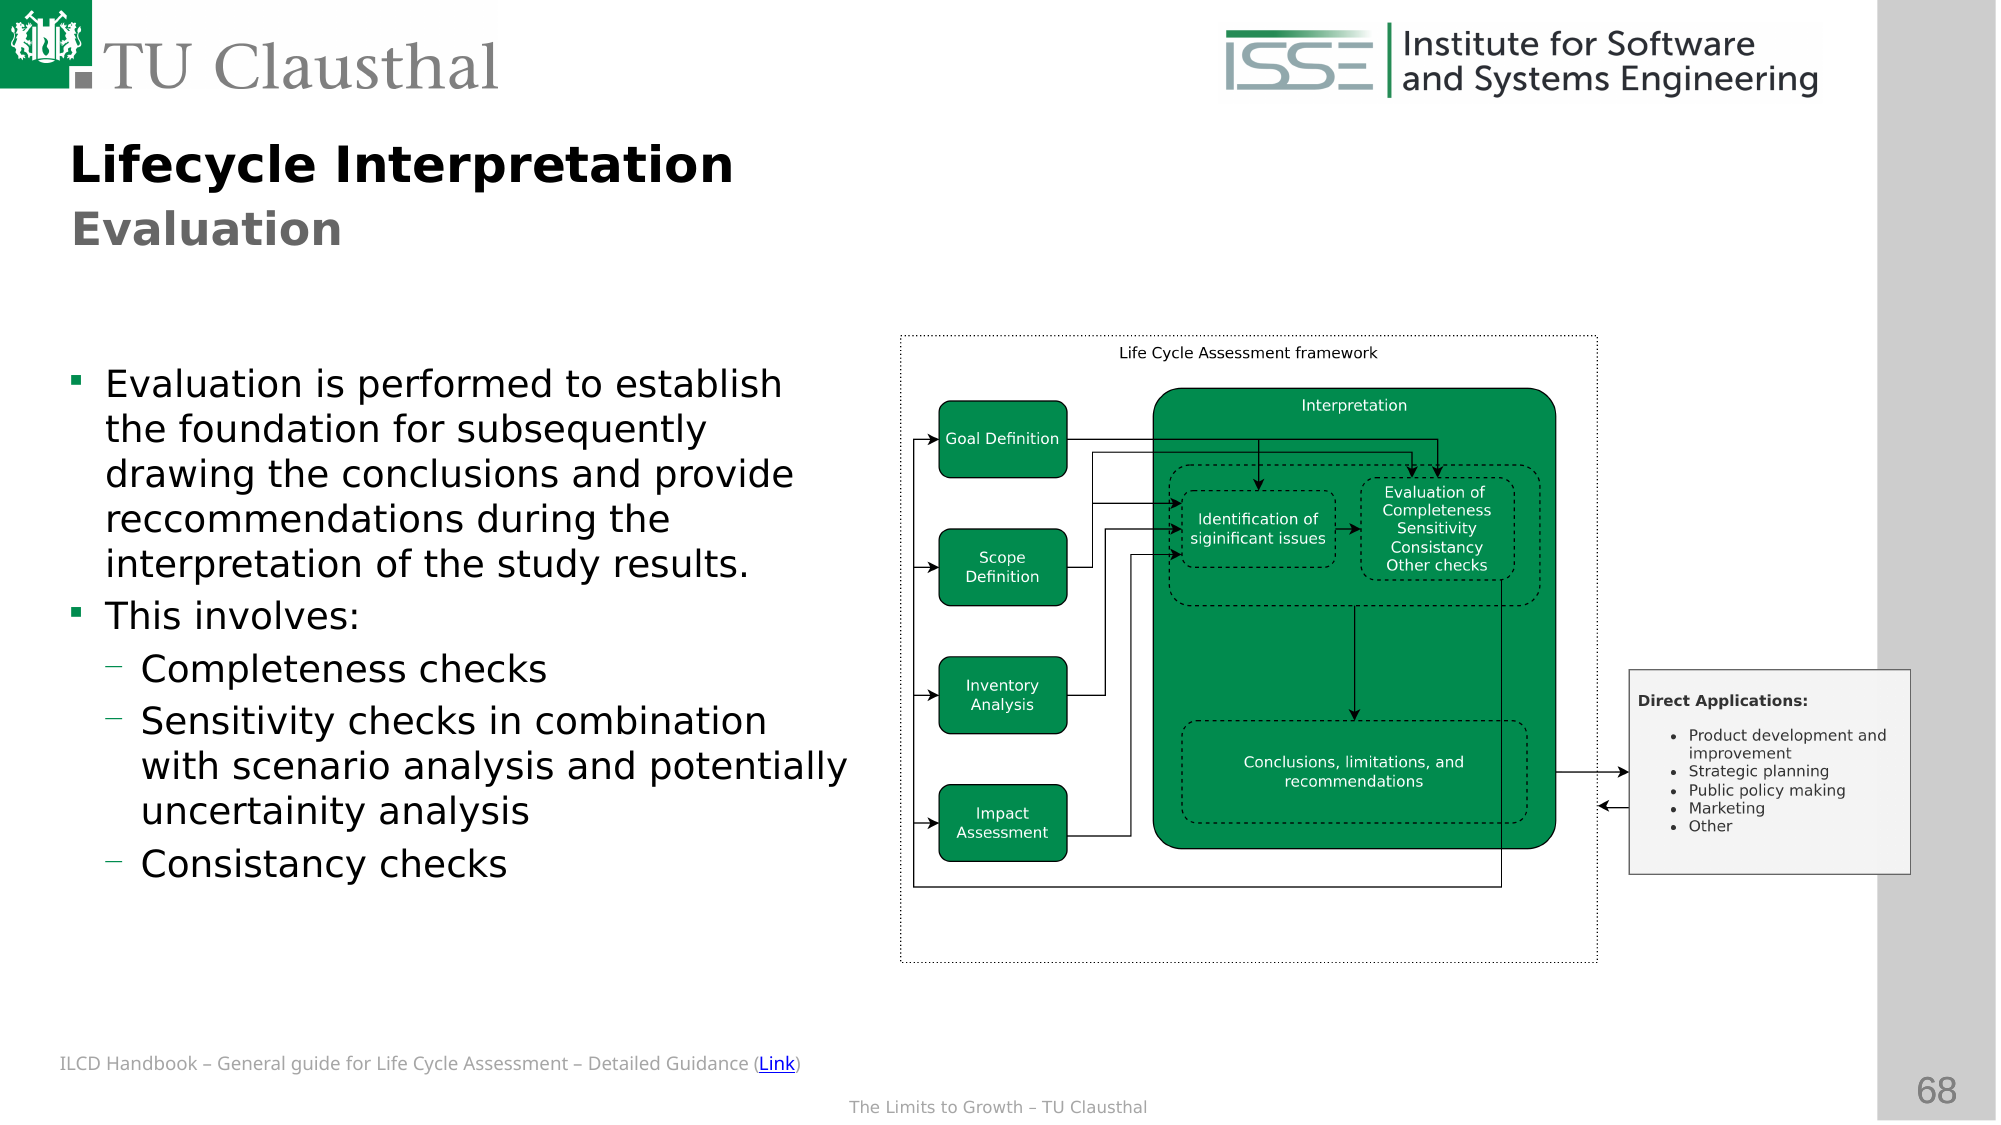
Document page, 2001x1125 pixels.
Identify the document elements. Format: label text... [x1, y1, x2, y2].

text_box ILCD Handbook – General guide for Life Cycle Assessment – Detailed Guidance (Link) [44, 1043, 1836, 1085]
text_box Evaluation is performed to establish the foundation for subsequently drawing the conclusions and provide reccommendations during the interpretation of the study results. This involves: Completeness checks Sensitivity checks in combination with scenario analysis and potentially uncertainity analysis Consistancy checks [54, 299, 865, 1032]
picture [1218, 22, 1823, 104]
picture [900, 335, 1911, 963]
text_box Lifecycle Interpretation [54, 125, 1816, 205]
picture [0, 0, 498, 89]
text_box Evaluation [70, 188, 1767, 267]
